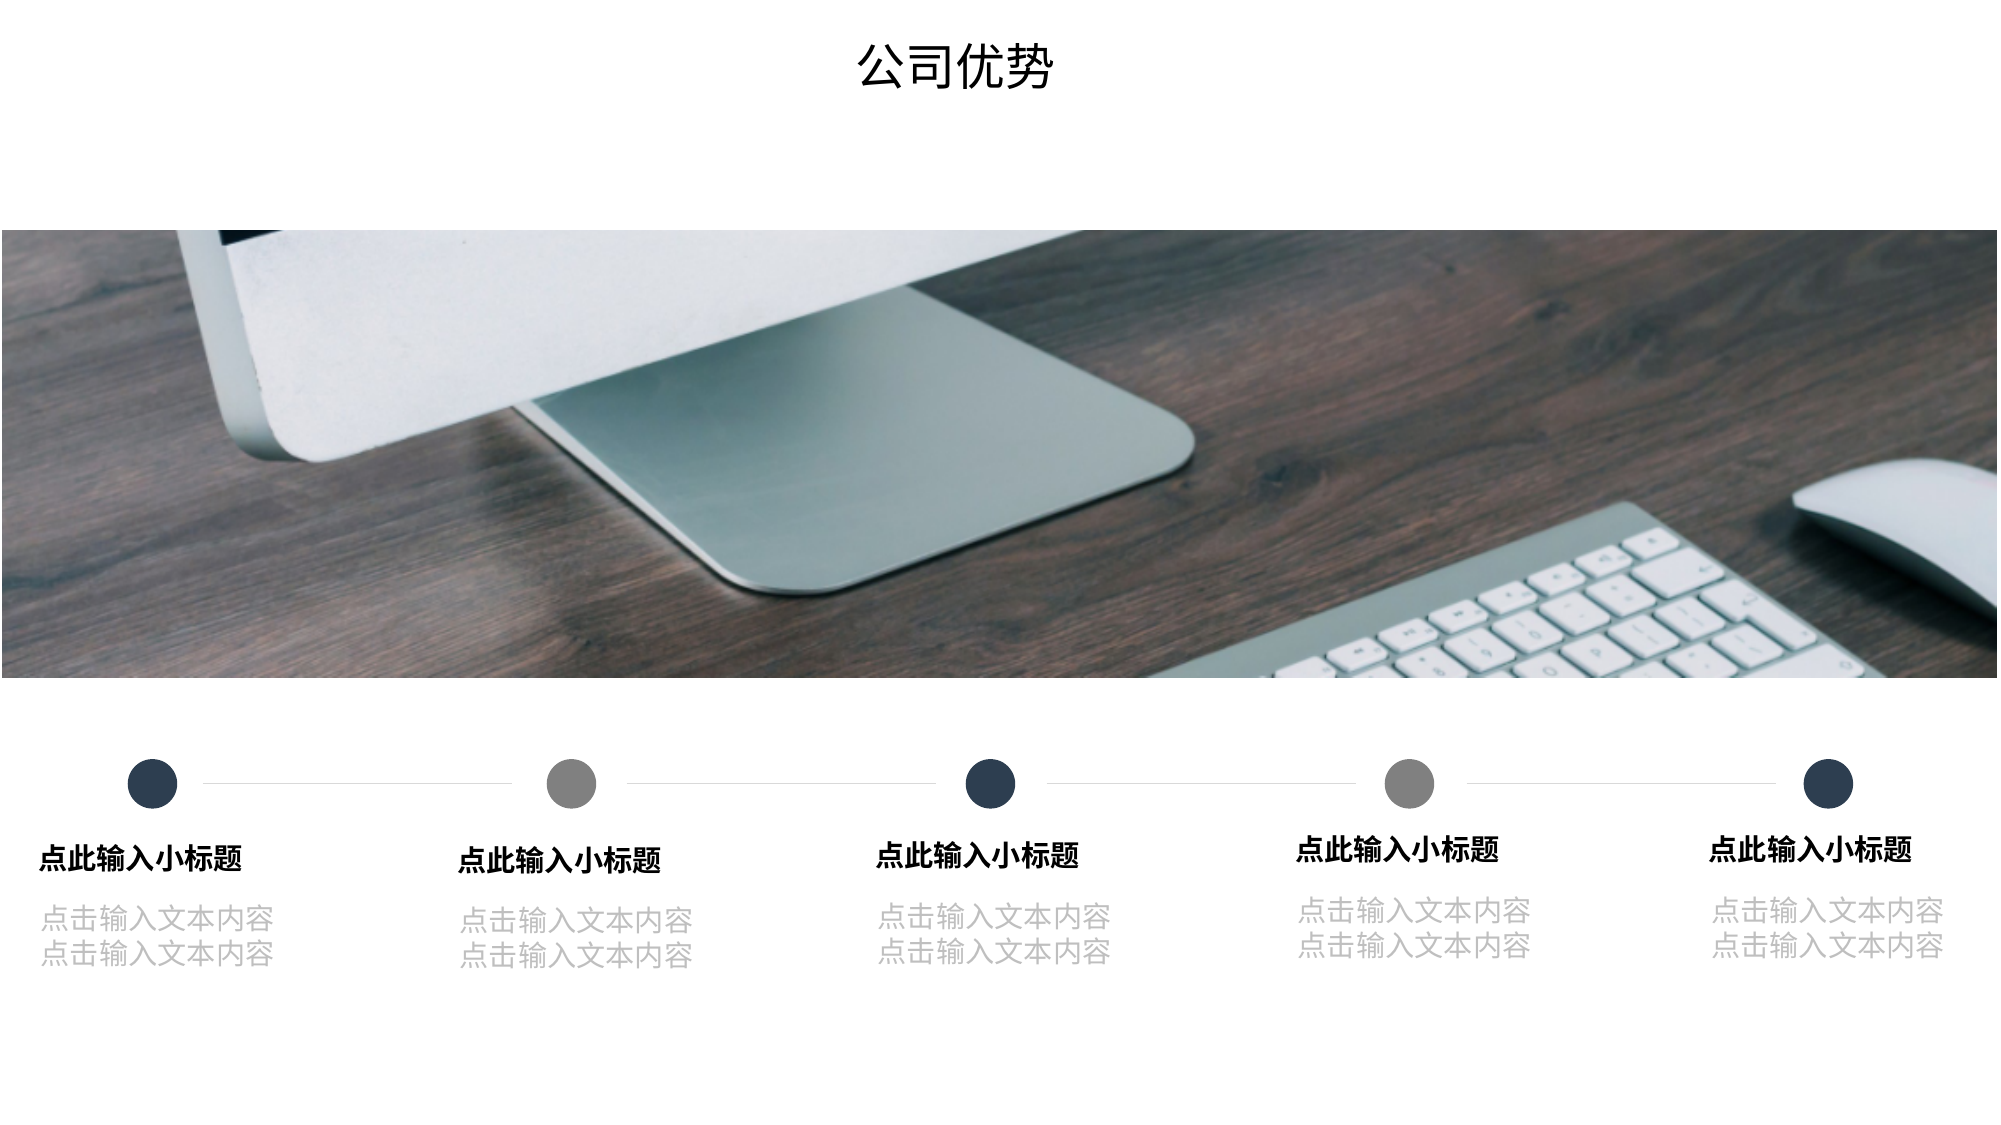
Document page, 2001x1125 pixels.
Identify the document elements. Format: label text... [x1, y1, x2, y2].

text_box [812, 830, 1163, 977]
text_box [1232, 824, 1583, 971]
picture [2, 230, 1997, 678]
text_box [127, 759, 1854, 809]
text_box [0, 832, 326, 980]
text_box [394, 835, 745, 982]
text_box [1646, 824, 1997, 971]
text_box 公司优势 [841, 28, 1335, 103]
